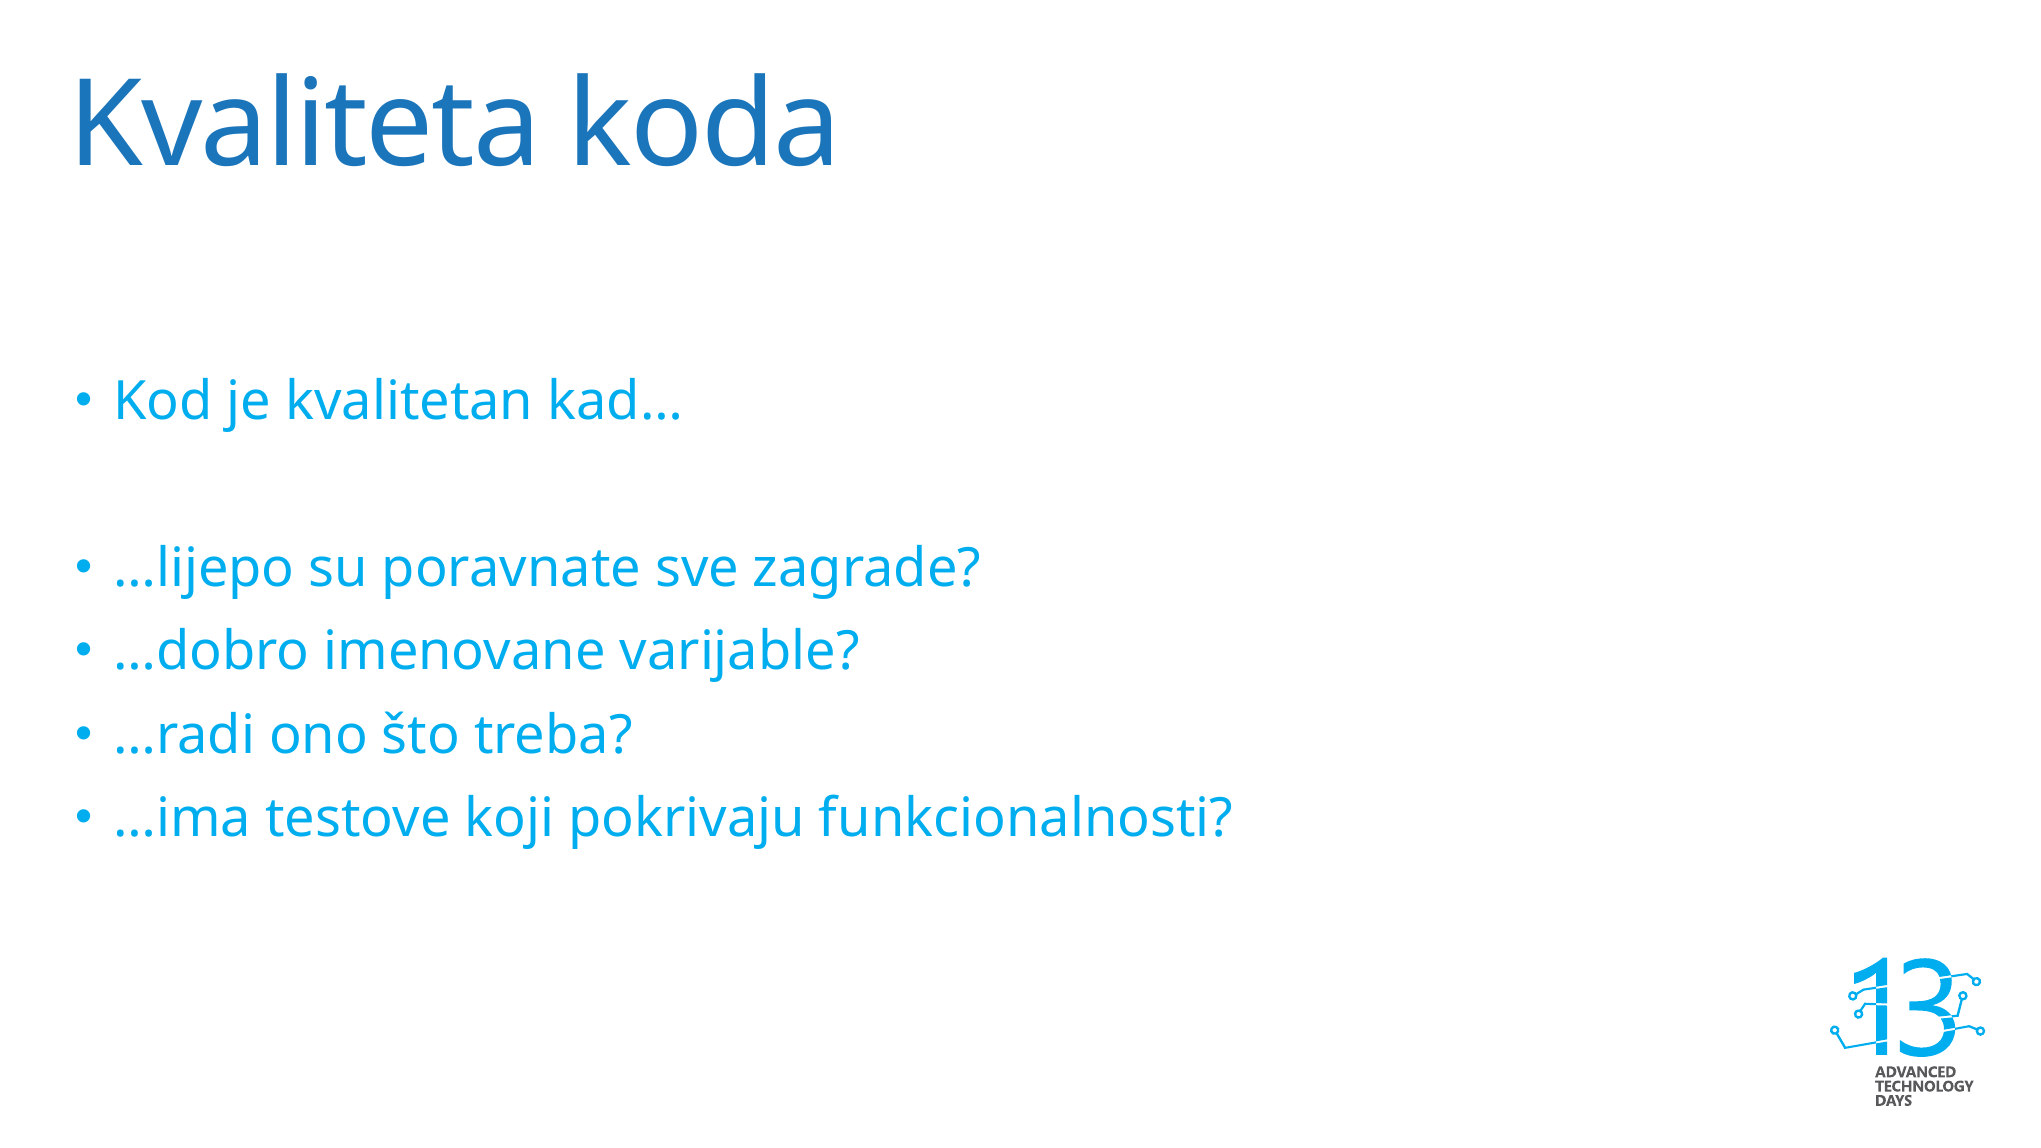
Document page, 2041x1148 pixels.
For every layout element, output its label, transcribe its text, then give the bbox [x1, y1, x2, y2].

list Kod je kvalitetan kad… …lijepo su poravnate sve zagrade? …dobro imenovane varijable? …radi ono što treba? …ima testove koji pokrivaju funkcionalnosti? [45, 348, 1546, 1019]
title Kvaliteta koda [45, 43, 1546, 224]
